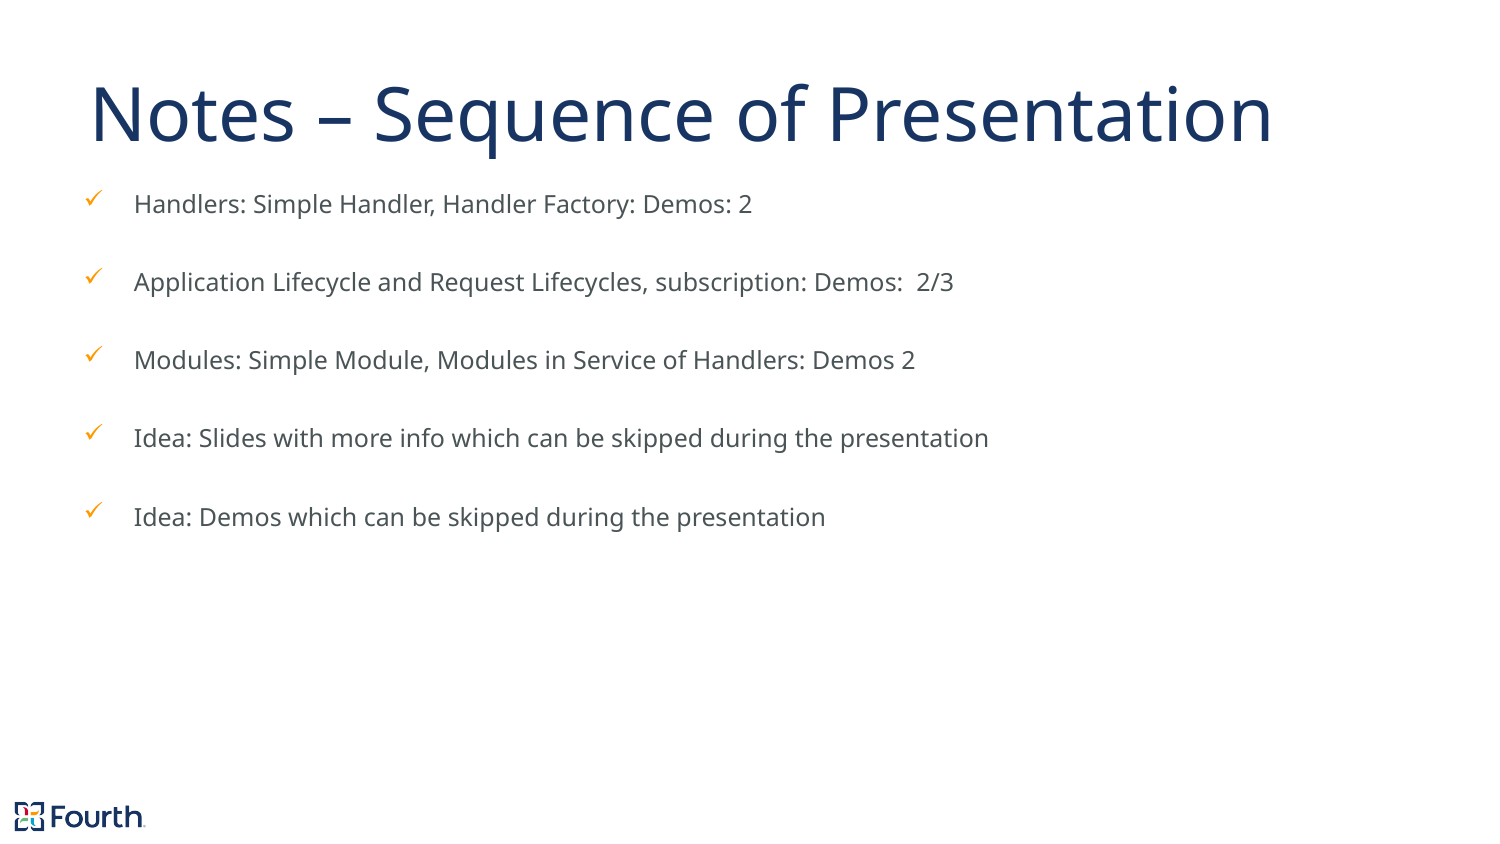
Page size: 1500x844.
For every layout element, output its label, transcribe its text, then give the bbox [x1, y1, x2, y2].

picture [14, 801, 146, 832]
title Notes – Sequence of Presentation [74, 67, 1426, 155]
list Handlers: Simple Handler, Handler Factory: Demos: 2 Application Lifecycle and Request Lifecycles, subscription: Demos: 2/3 Modules: Simple Module, Modules in Service of Handlers: Demos 2 Idea: Slides with more info which can be skipped during the presentation Idea: Demos which can be skipped during the presentation [43, 158, 1482, 822]
